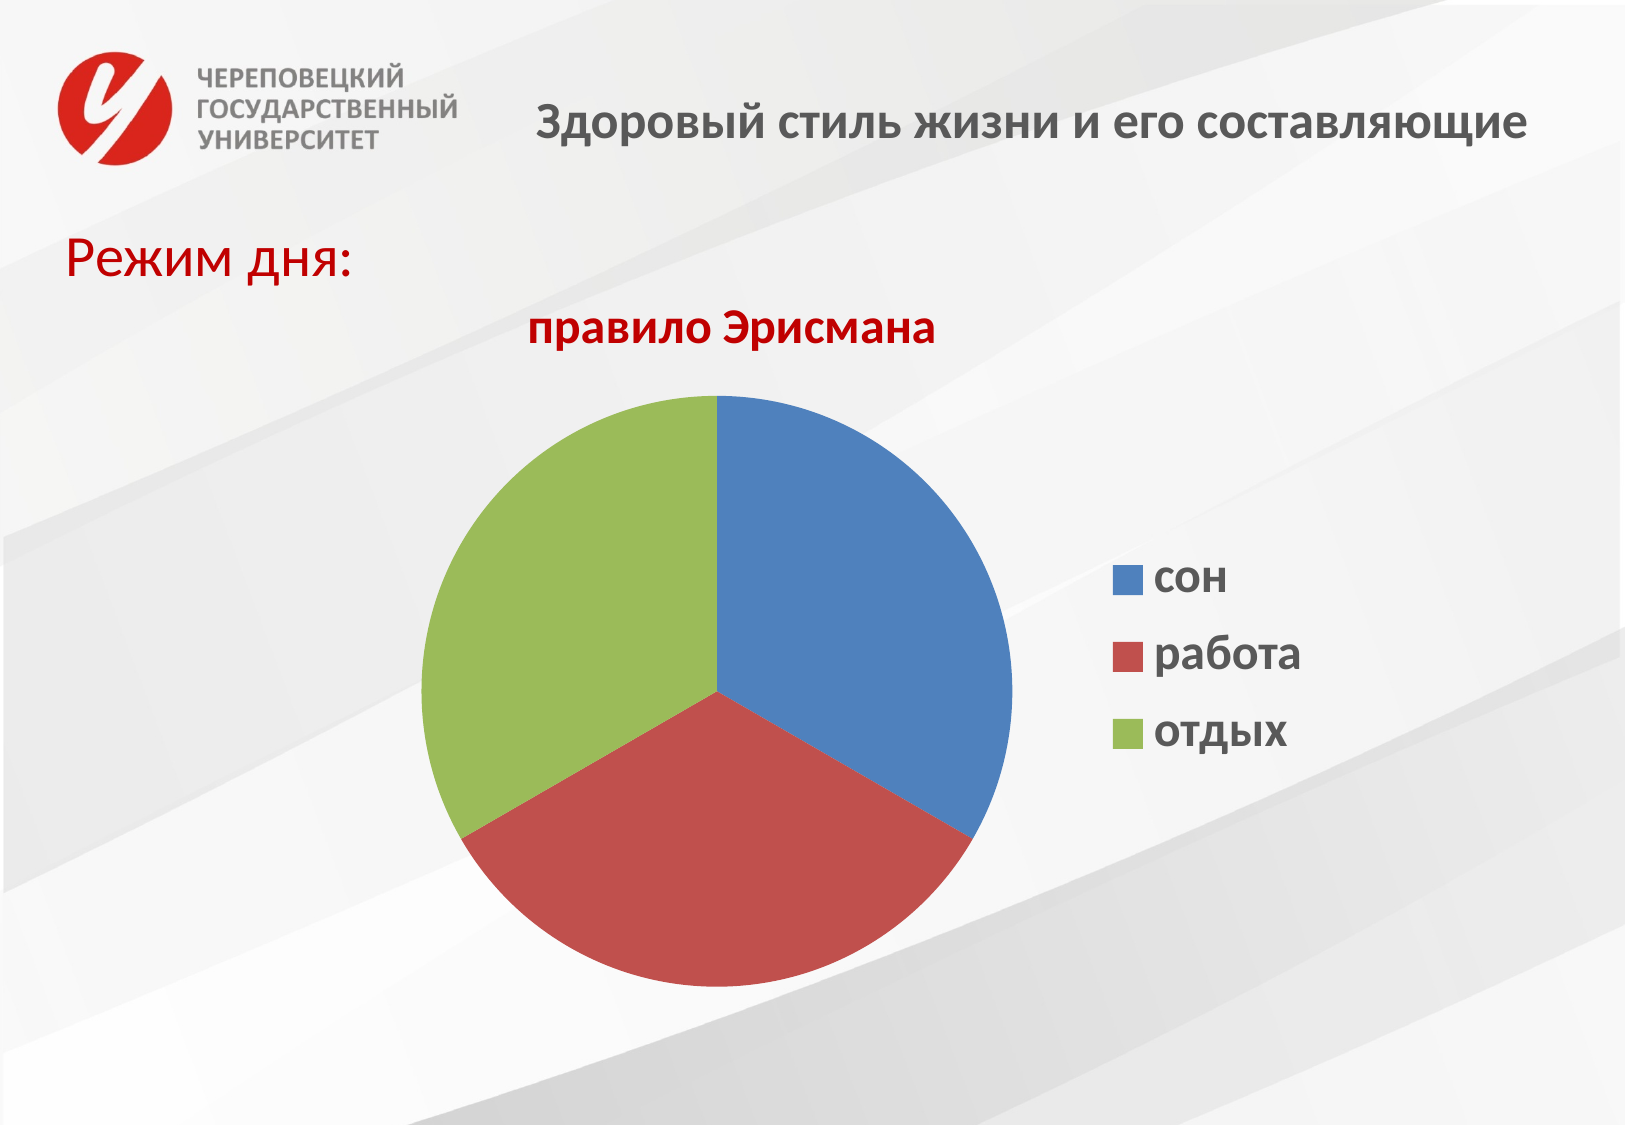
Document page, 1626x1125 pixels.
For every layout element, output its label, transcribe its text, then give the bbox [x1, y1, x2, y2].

picture [0, 0, 1625, 1125]
list Режим дня: [50, 210, 1522, 327]
title Здоровый стиль жизни и его составляющие [80, 71, 1544, 165]
chart [292, 278, 1377, 1002]
